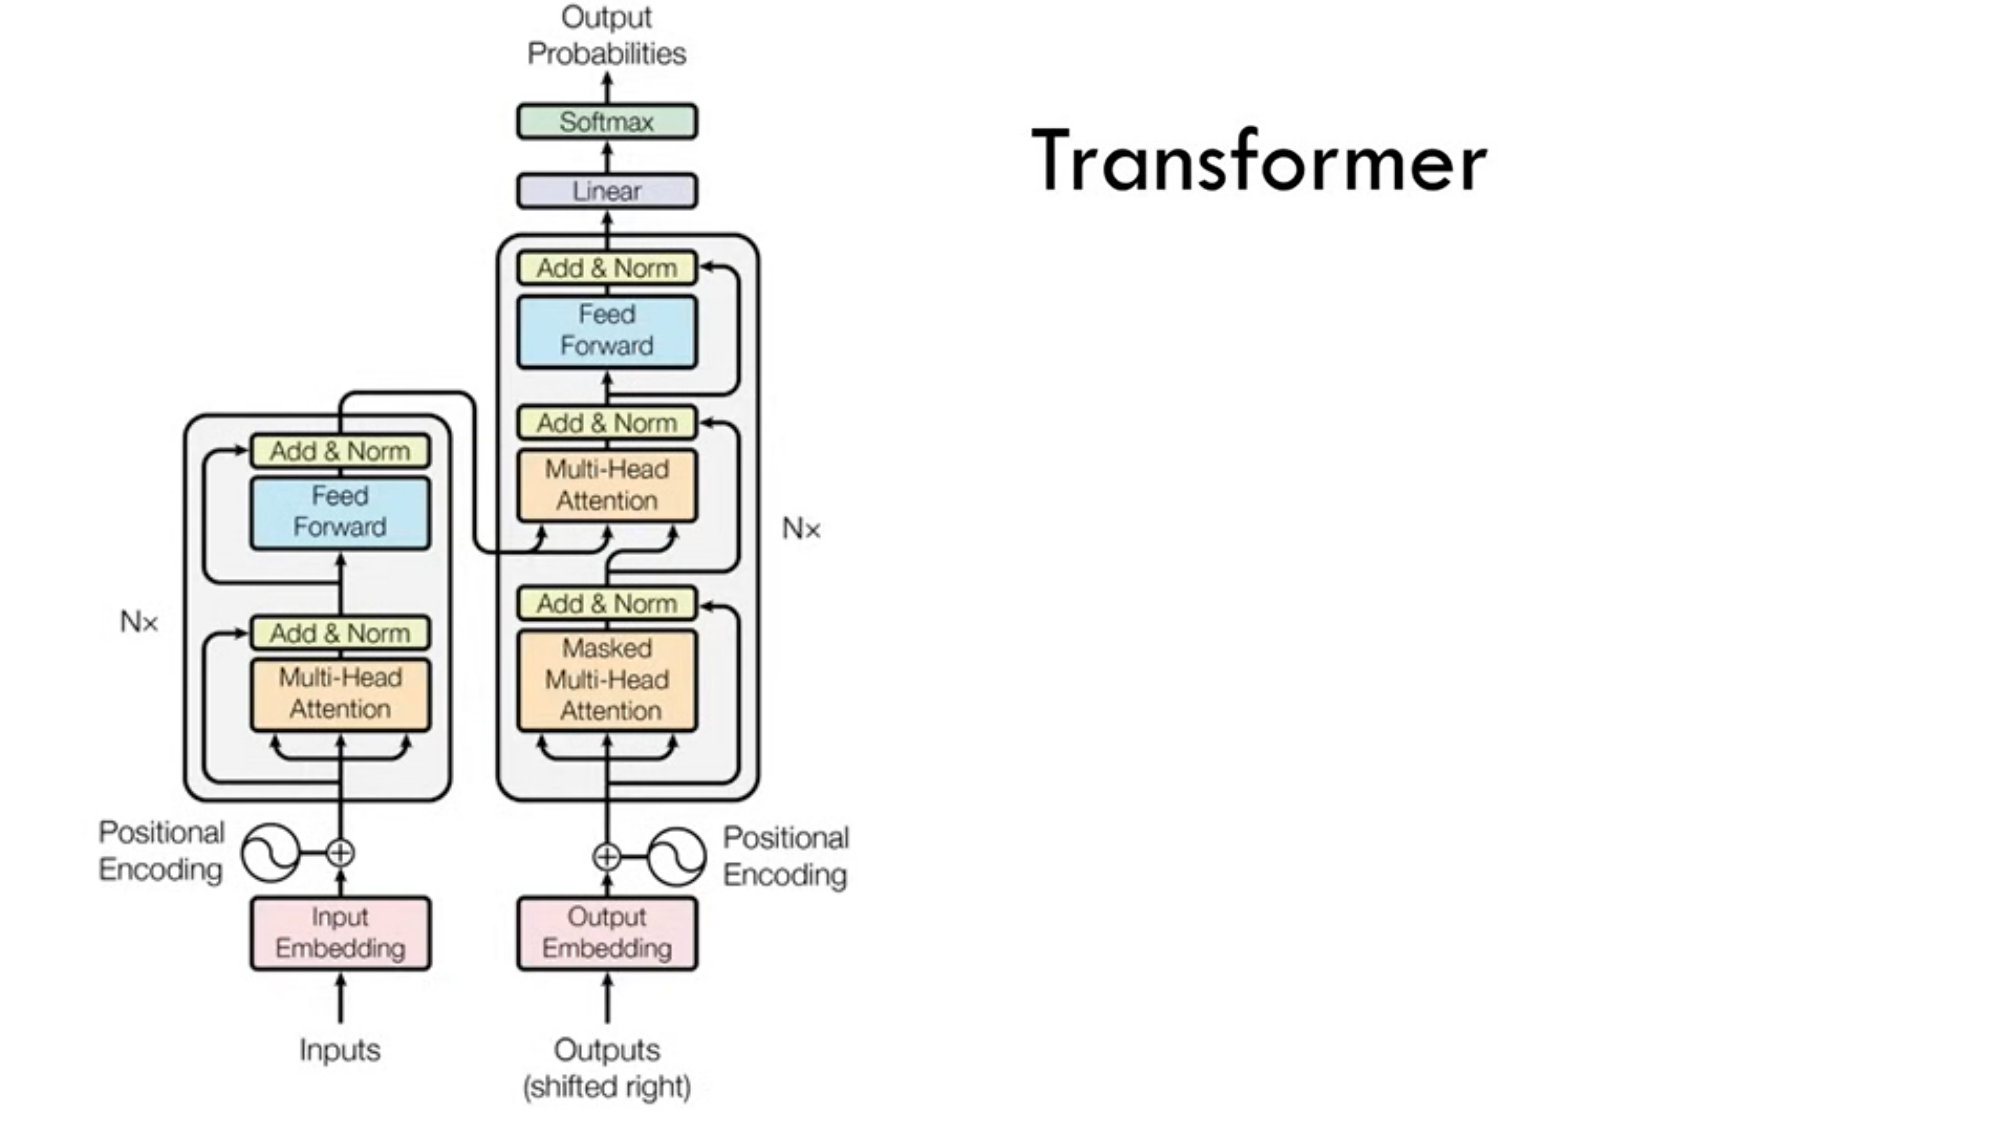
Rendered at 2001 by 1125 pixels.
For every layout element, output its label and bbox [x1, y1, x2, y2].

picture [999, 94, 1500, 223]
picture [43, 0, 886, 1115]
